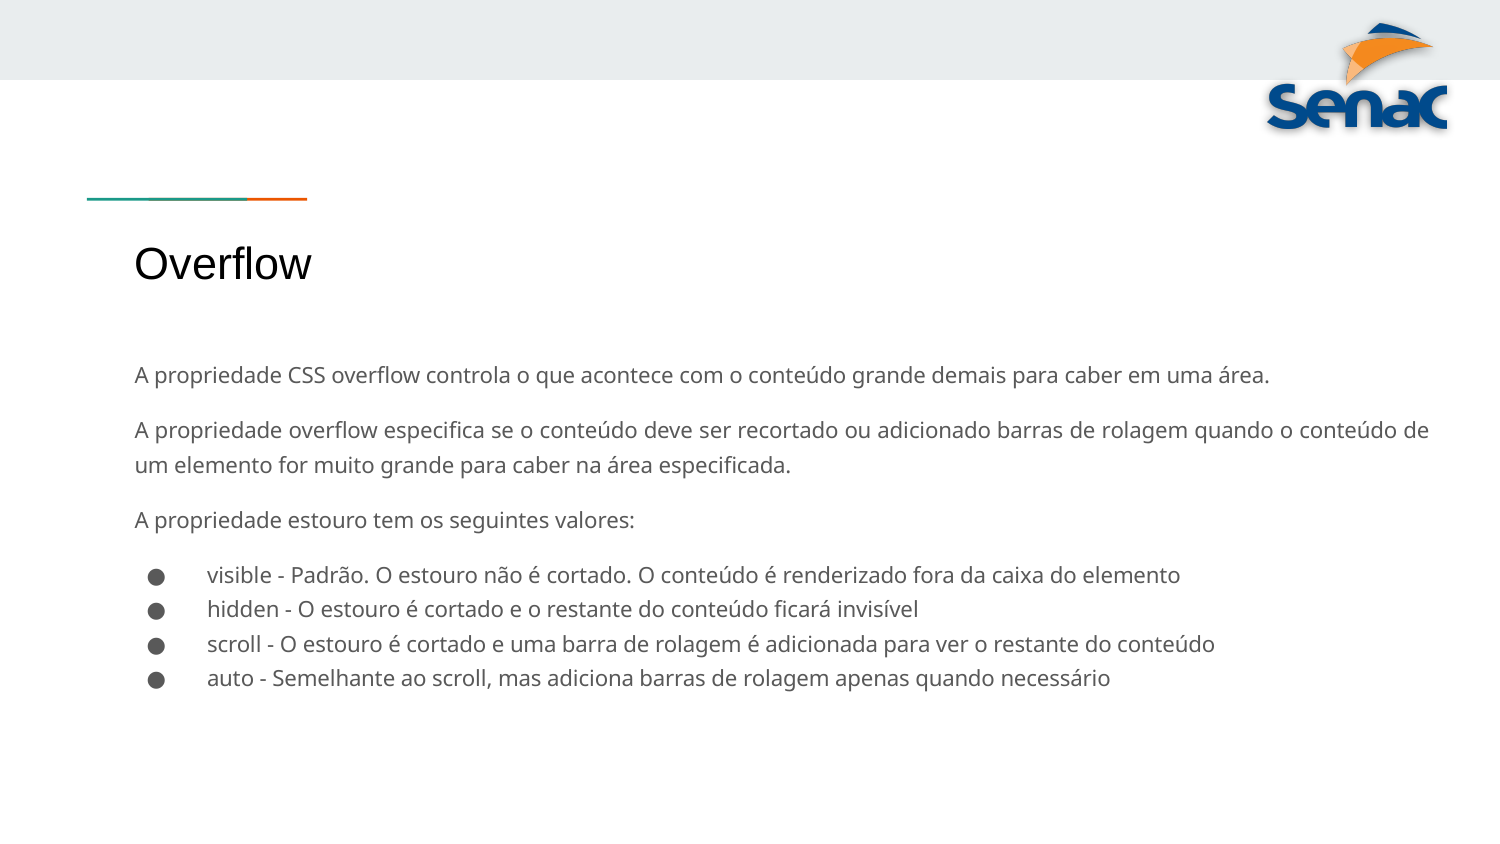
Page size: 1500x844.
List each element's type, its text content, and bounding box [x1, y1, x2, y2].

picture [1266, 22, 1448, 129]
list A propriedade CSS overflow controla o que acontece com o conteúdo grande demais para caber em uma área. A propriedade overflow especifica se o conteúdo deve ser recortado ou adicionado barras de rolagem quando o conteúdo de um elemento for muito grande para caber na área especificada. A propriedade estouro tem os seguintes valores: visible - Padrão. O estouro não é cortado. O conteúdo é renderizado fora da caixa do elemento hidden - O estouro é cortado e o restante do conteúdo ficará invisível scroll - O estouro é cortado e uma barra de rolagem é adicionada para ver o restante do conteúdo auto - Semelhante ao scroll, mas adiciona barras de rolagem apenas quando necessário [119, 341, 1447, 712]
title Overflow [119, 216, 1381, 305]
